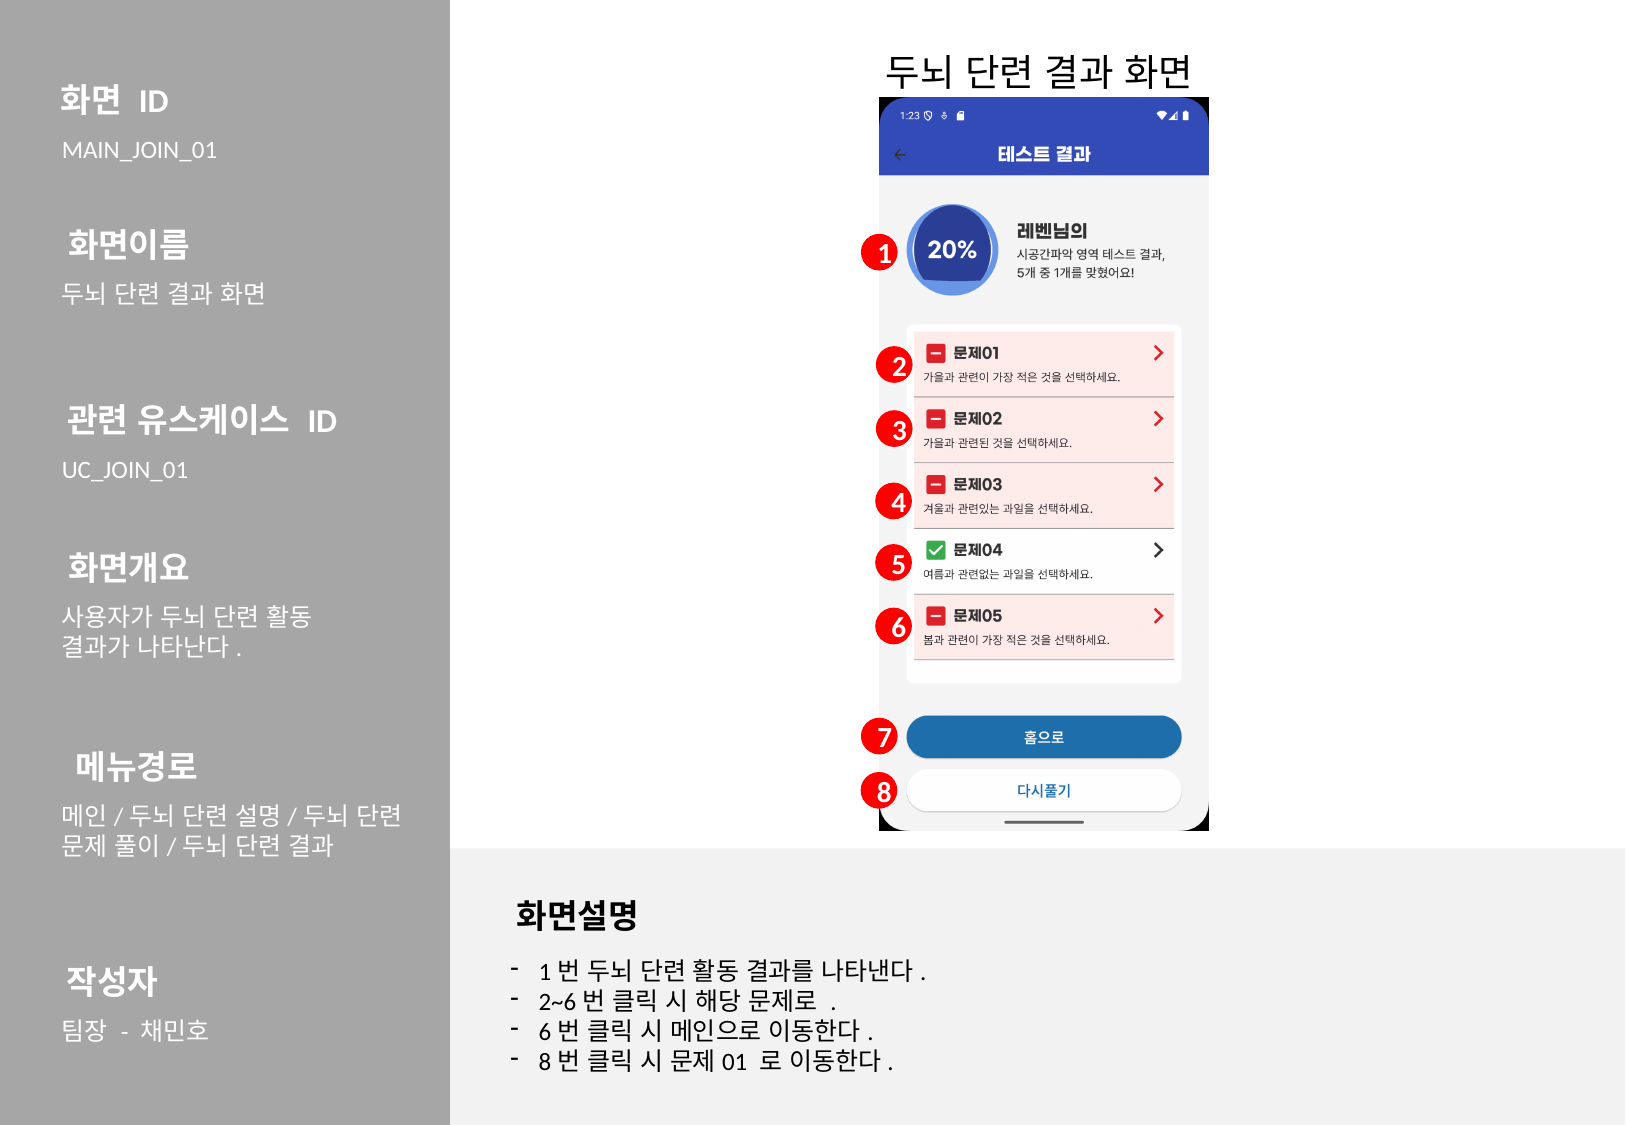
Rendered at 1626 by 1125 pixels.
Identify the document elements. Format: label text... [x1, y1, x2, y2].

text_box 화면설명 [501, 887, 654, 943]
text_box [46, 390, 404, 492]
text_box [46, 539, 404, 671]
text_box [46, 953, 404, 1055]
text_box 1번 두뇌 단련 활동 결과를 나타낸다. 2~6번 클릭 시 해당 문제로 . 6번 클릭 시 메인으로 이동한다. 8번 클릭 시 문제01 로 이동한다. [495, 948, 1593, 1084]
text_box [0, 0, 450, 1125]
text_box 8 [860, 772, 878, 809]
text_box 두뇌 단련 결과 화면 [870, 41, 1209, 101]
text_box [450, 848, 1625, 1125]
picture [878, 96, 1210, 832]
text_box 7 [860, 717, 878, 755]
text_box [46, 70, 404, 172]
text_box 1 [860, 233, 878, 271]
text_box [46, 215, 404, 317]
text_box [46, 738, 437, 870]
